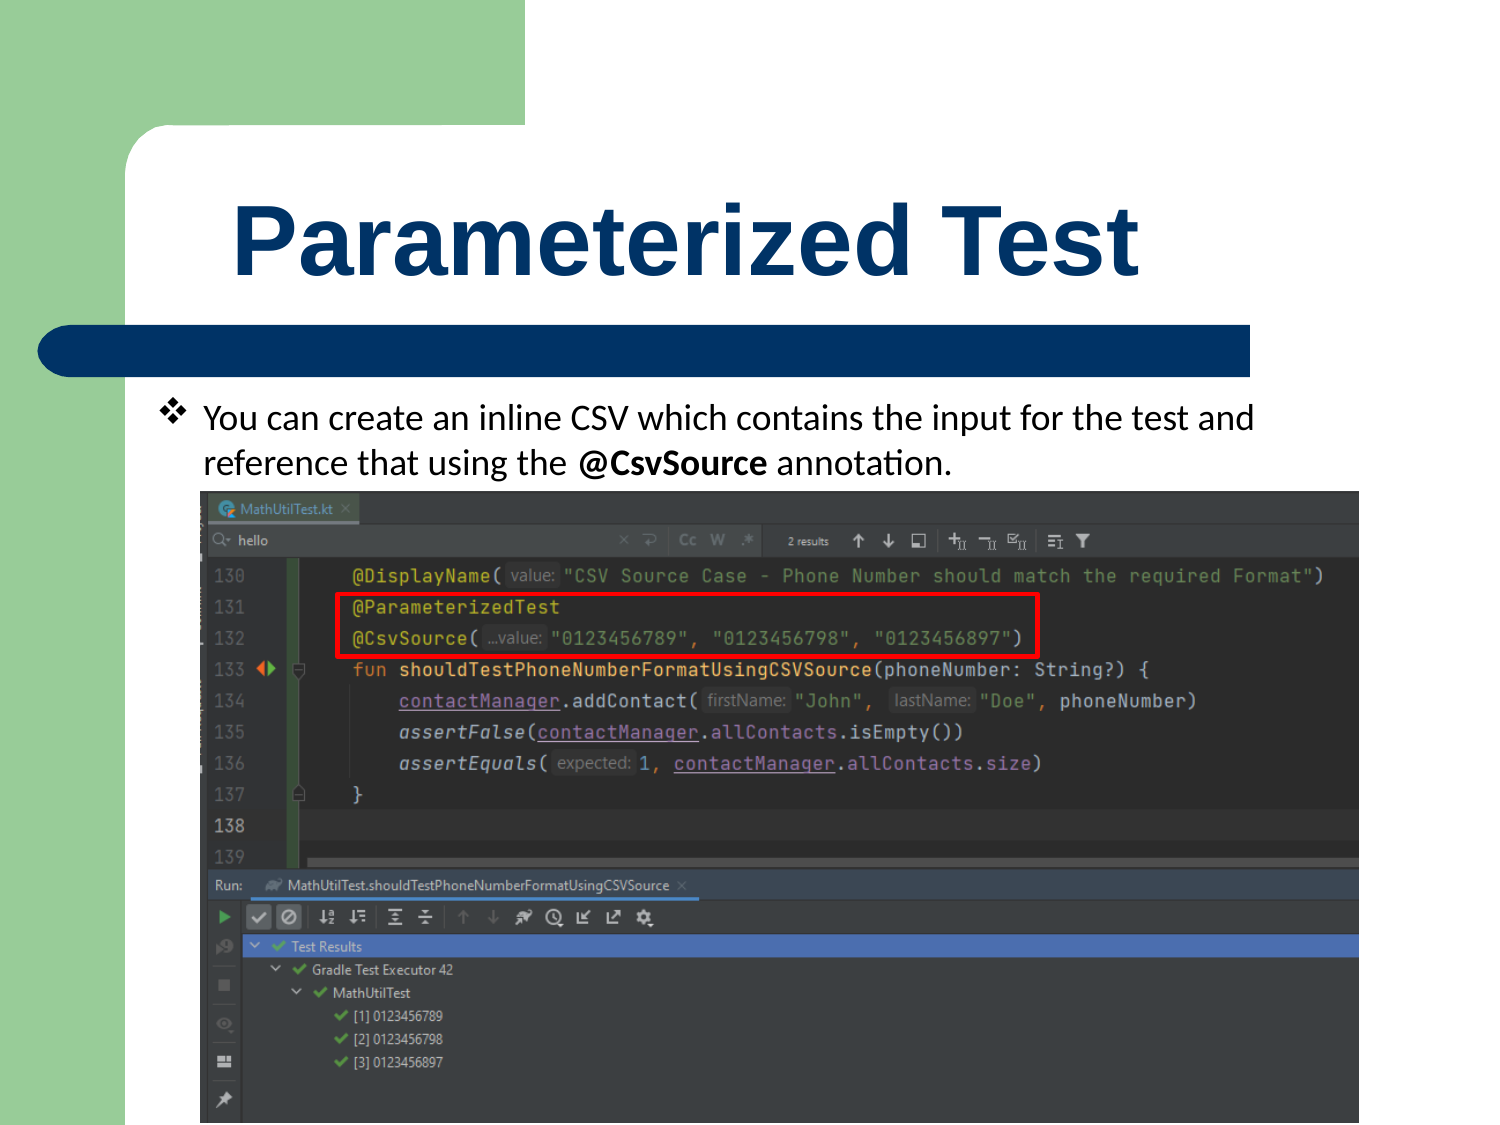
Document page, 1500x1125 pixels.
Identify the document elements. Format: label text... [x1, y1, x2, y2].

title Parameterized Test [231, 174, 1275, 375]
text_box You can create an inline CSV which contains the input for the test and reference that using the @CsvSource annotation. [141, 385, 1417, 491]
picture [199, 491, 1359, 1123]
